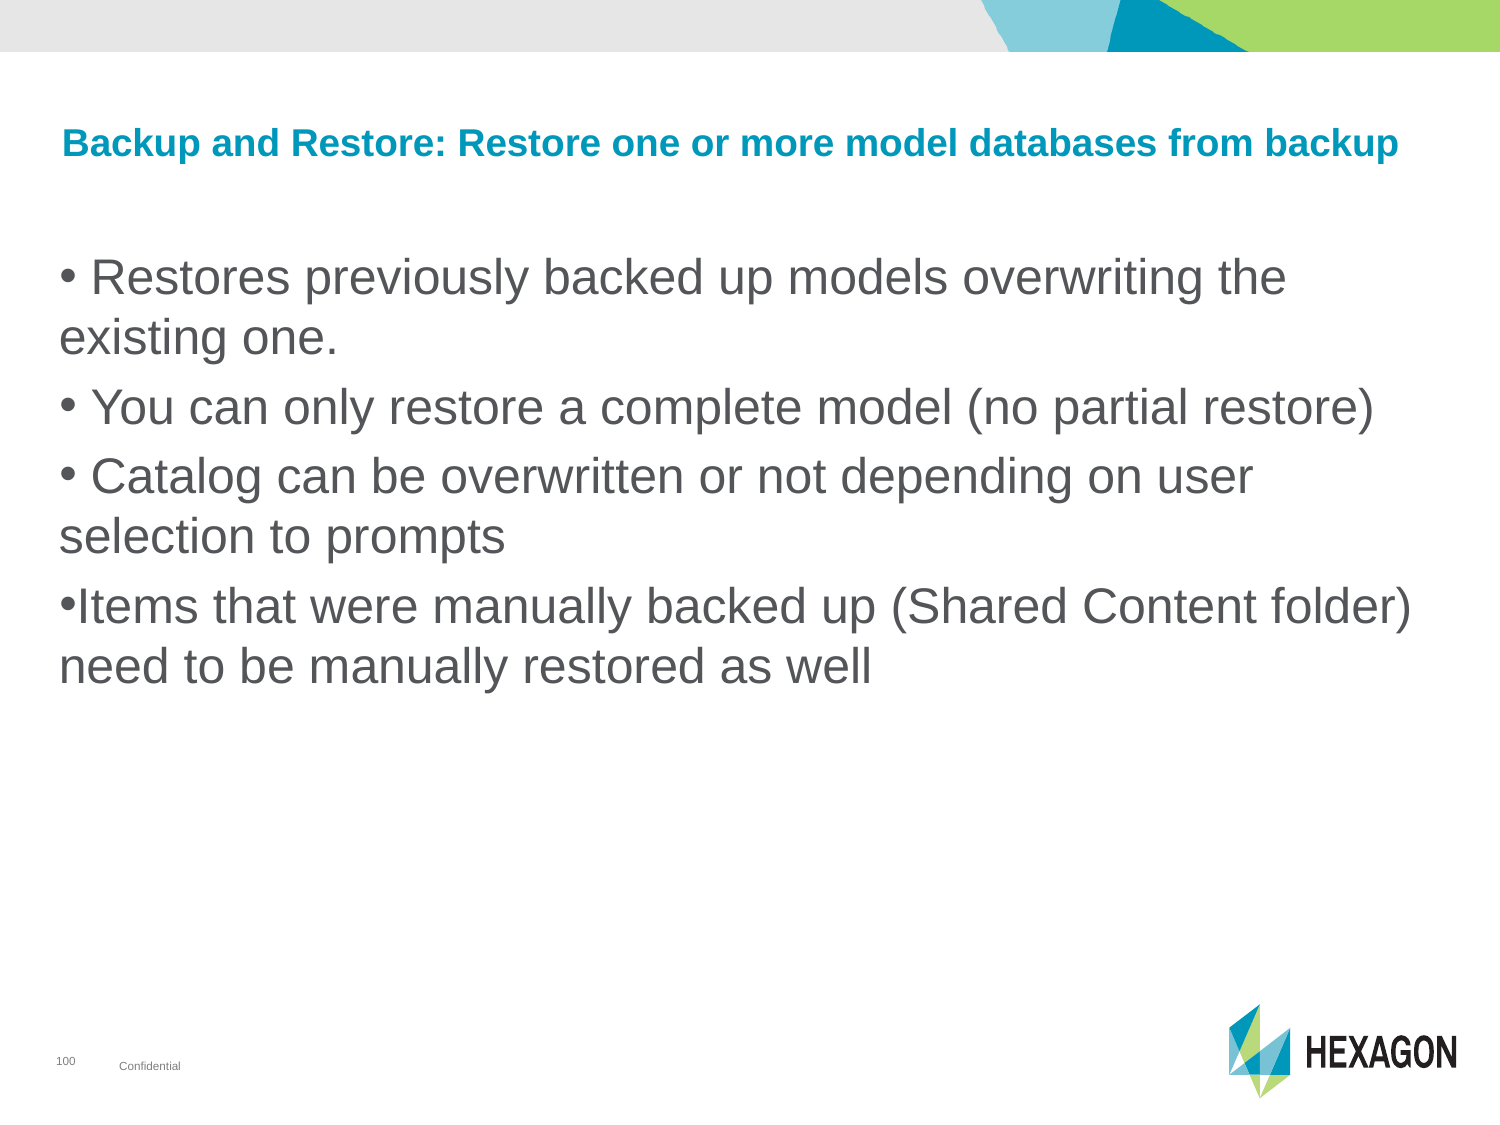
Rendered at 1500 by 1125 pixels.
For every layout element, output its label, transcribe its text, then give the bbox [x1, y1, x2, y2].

title Backup and Restore: Restore one or more model databases from backup [46, 106, 1456, 188]
list Restores previously backed up models overwriting the existing one. You can only restore a complete model (no partial restore) Catalog can be overwritten or not depending on user selection to prompts Items that were manually backed up (Shared Content folder) need to be manually restored as well [43, 237, 1456, 975]
picture [1162, 0, 1500, 52]
picture [0, 0, 1119, 52]
